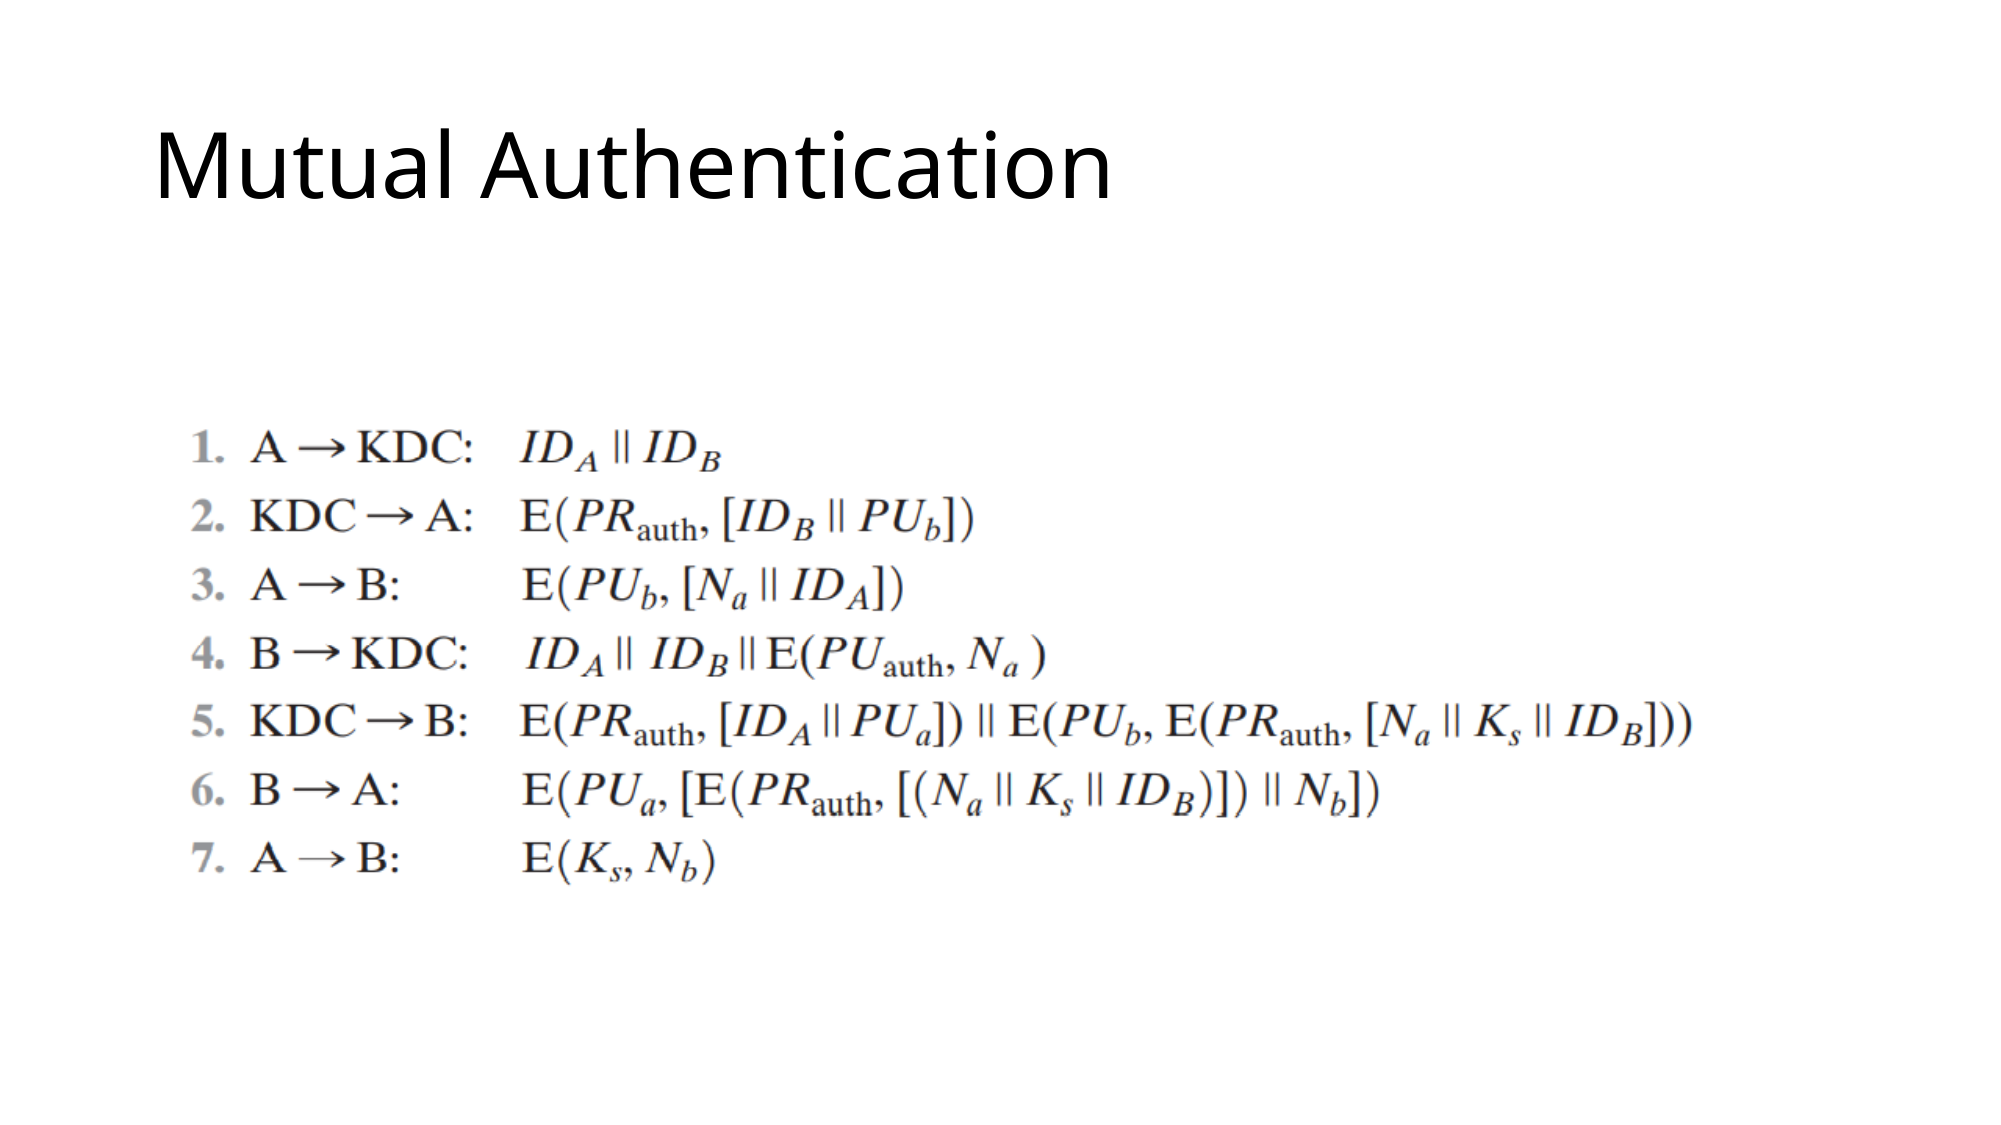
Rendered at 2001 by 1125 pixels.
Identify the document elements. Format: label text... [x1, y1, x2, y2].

title Mutual Authentication [137, 59, 1863, 278]
picture [174, 425, 1760, 888]
